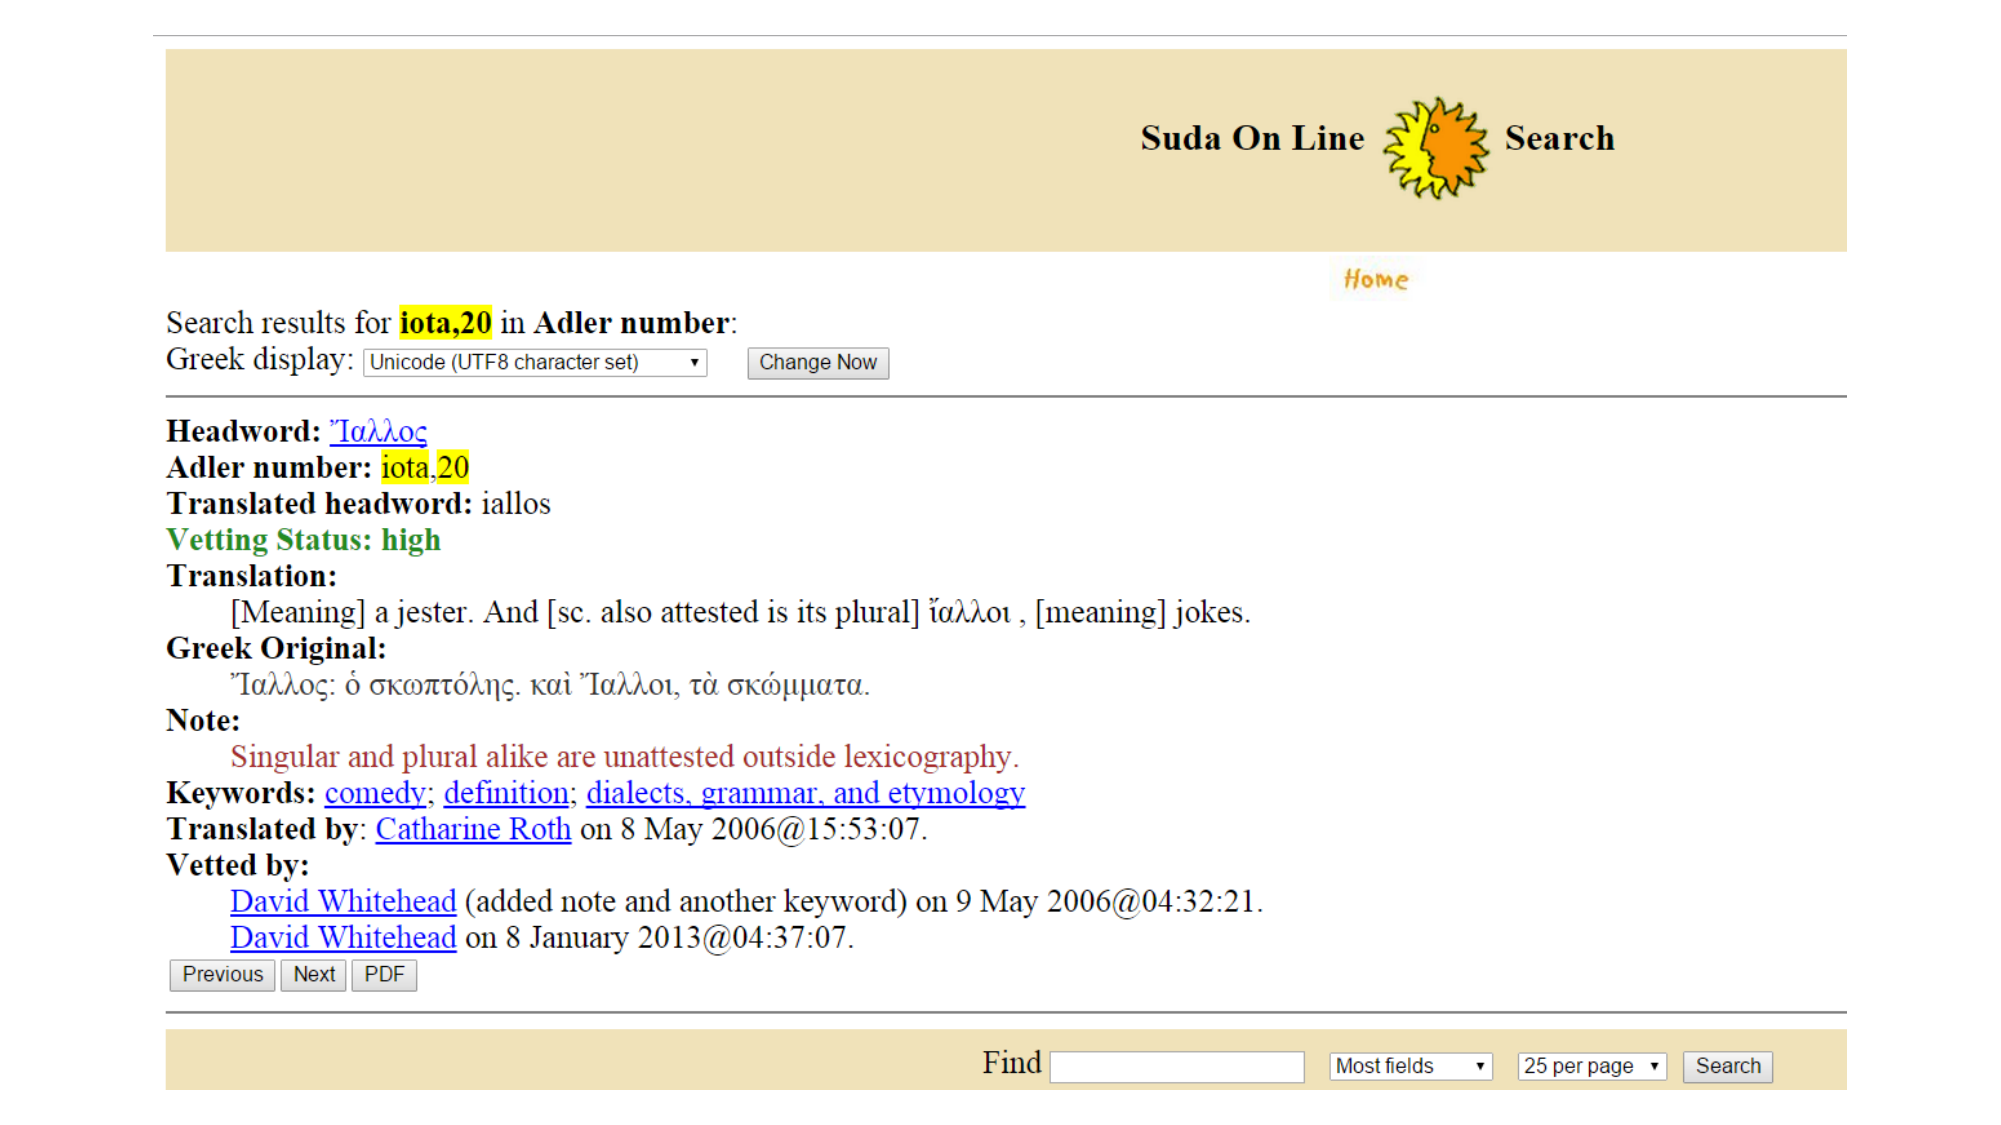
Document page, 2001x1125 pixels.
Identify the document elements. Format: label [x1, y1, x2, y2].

picture [153, 35, 1847, 1090]
